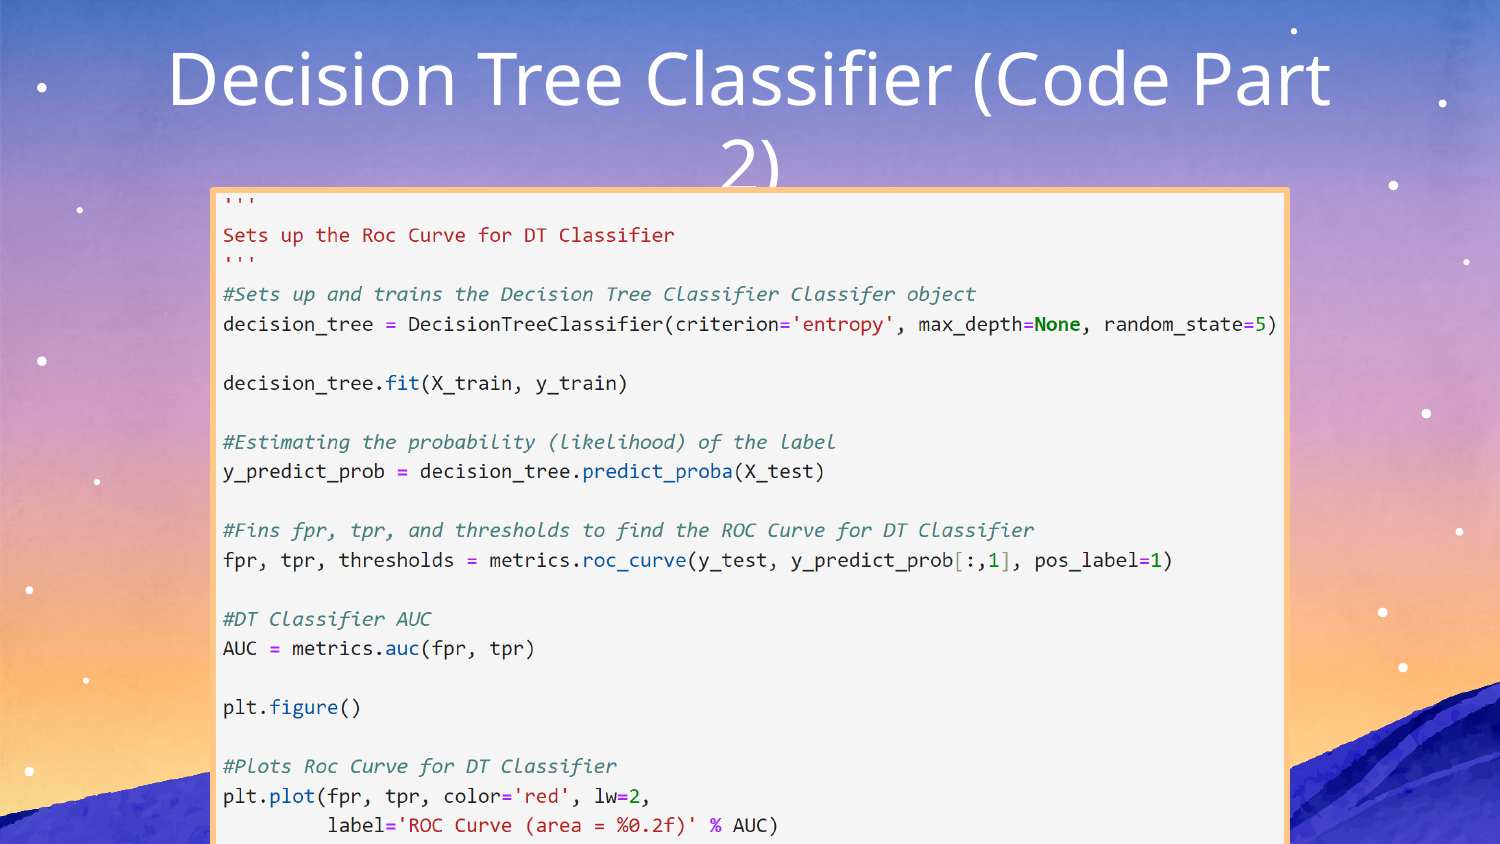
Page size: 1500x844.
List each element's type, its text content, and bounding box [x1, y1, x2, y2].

title Decision Tree Classifier (Code Part 2) [118, 72, 1382, 167]
picture [0, 0, 1500, 844]
picture [215, 192, 1285, 844]
